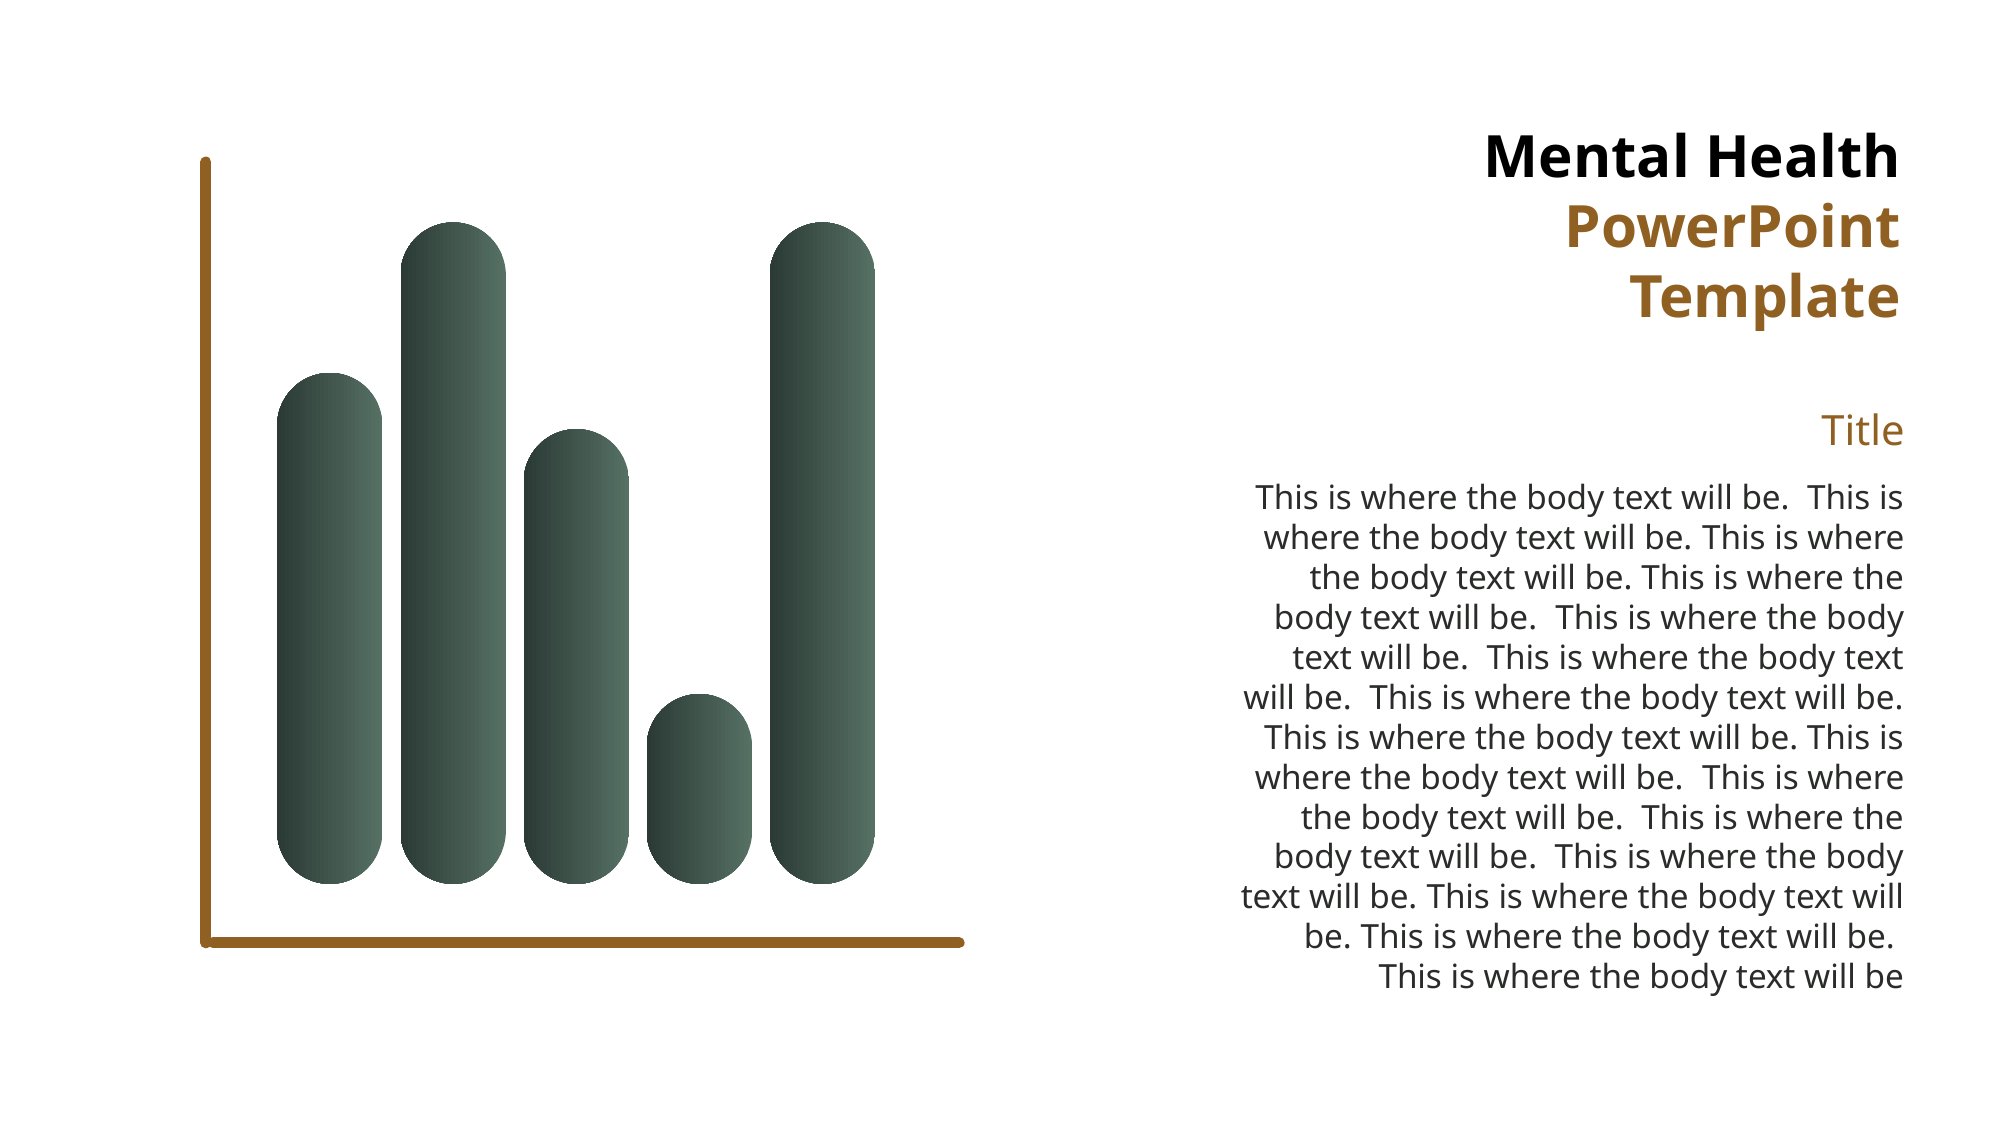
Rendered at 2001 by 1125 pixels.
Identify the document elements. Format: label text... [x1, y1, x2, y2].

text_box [1223, 396, 1920, 1091]
text_box [276, 371, 384, 885]
text_box [768, 221, 877, 885]
text_box [522, 428, 631, 885]
text_box [645, 693, 754, 885]
text_box Mental Health PowerPoint Template [1271, 111, 1916, 336]
text_box [399, 221, 507, 885]
